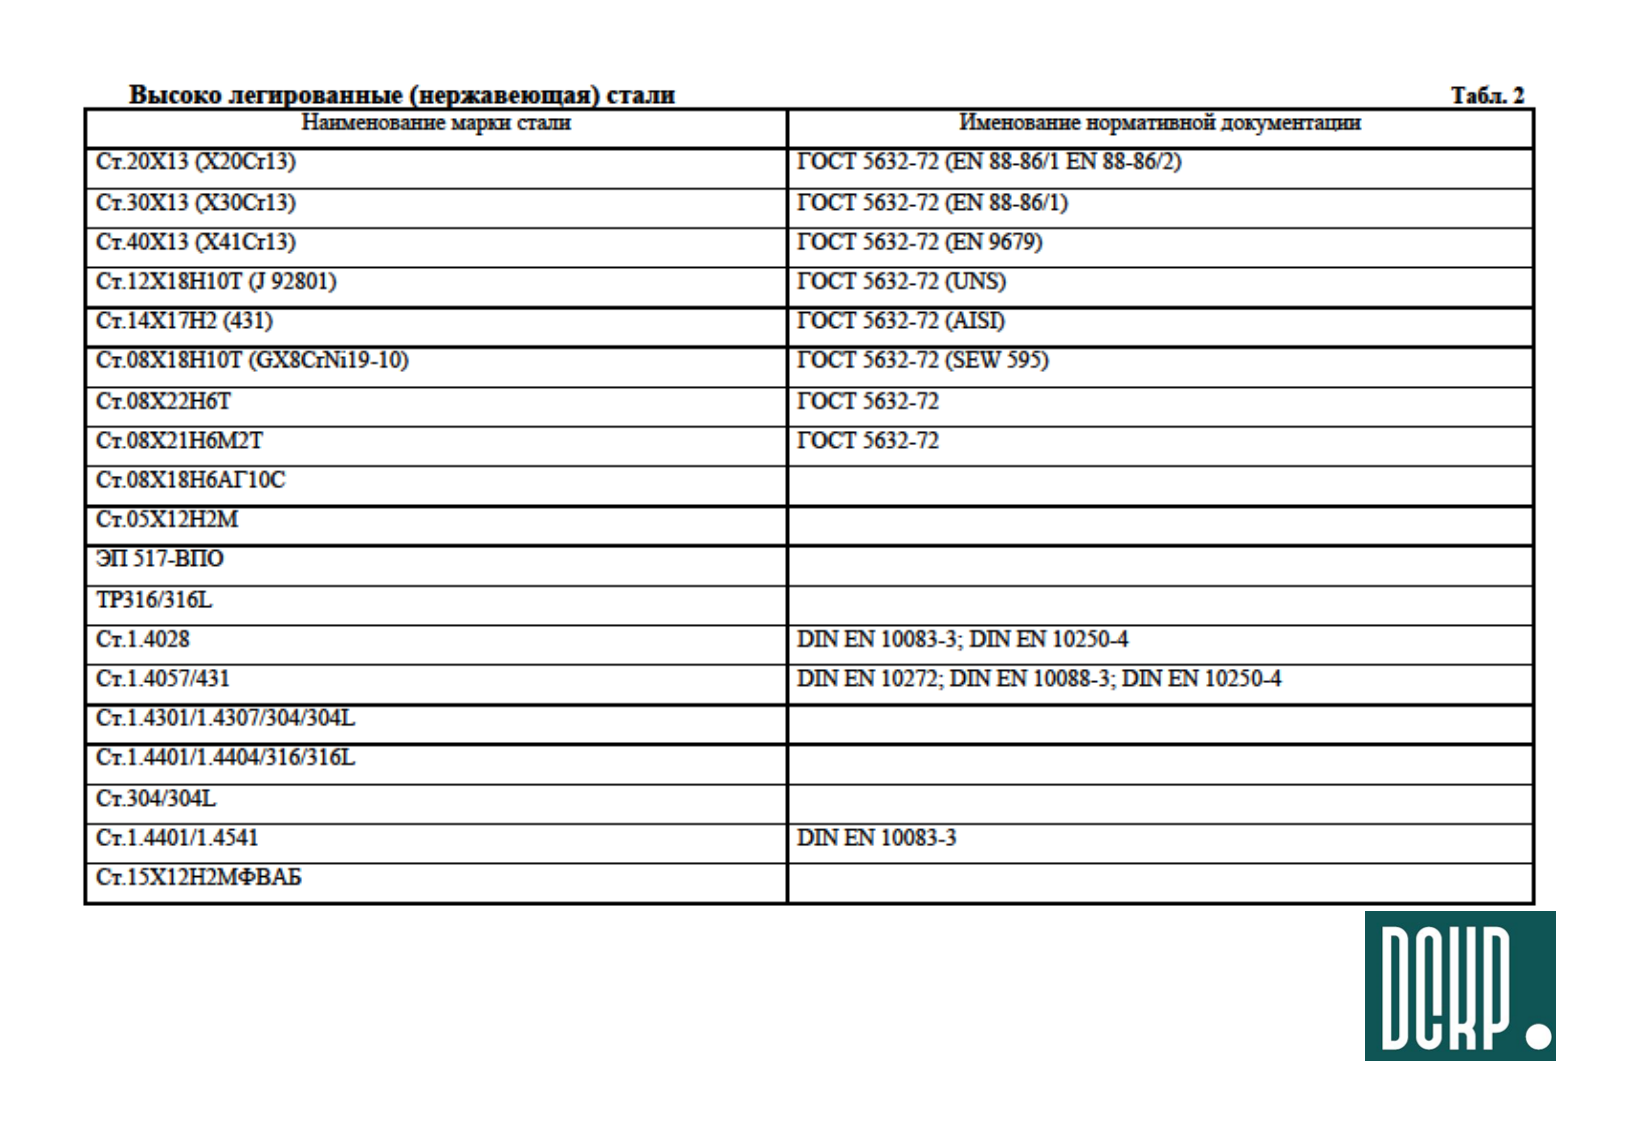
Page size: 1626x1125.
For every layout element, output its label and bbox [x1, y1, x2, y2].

text_box [15, 0, 1625, 1114]
picture [1365, 911, 1556, 1061]
